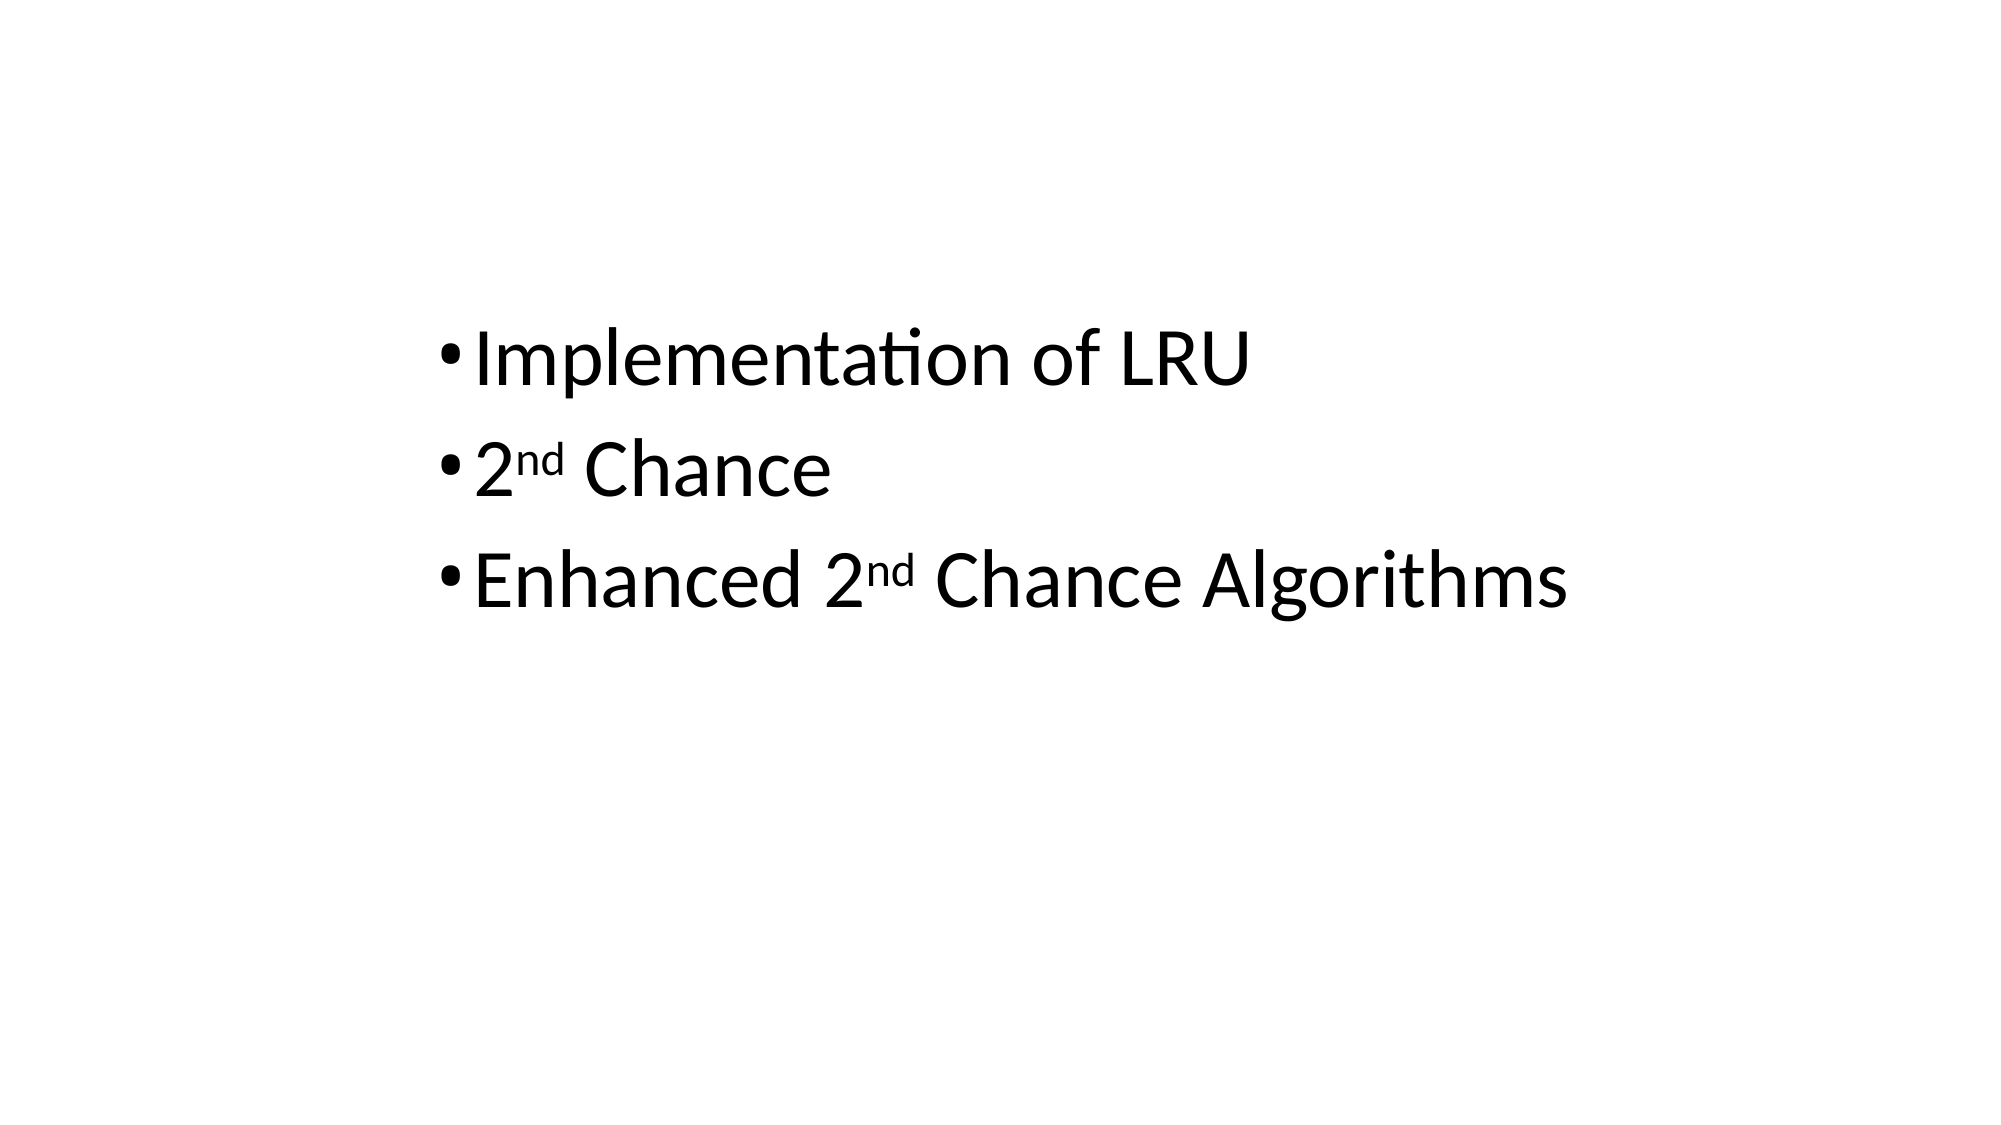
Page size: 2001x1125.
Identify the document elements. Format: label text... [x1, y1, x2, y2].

text_box Implementation of LRU 2nd Chance Enhanced 2nd Chance Algorithms [429, 289, 1586, 624]
